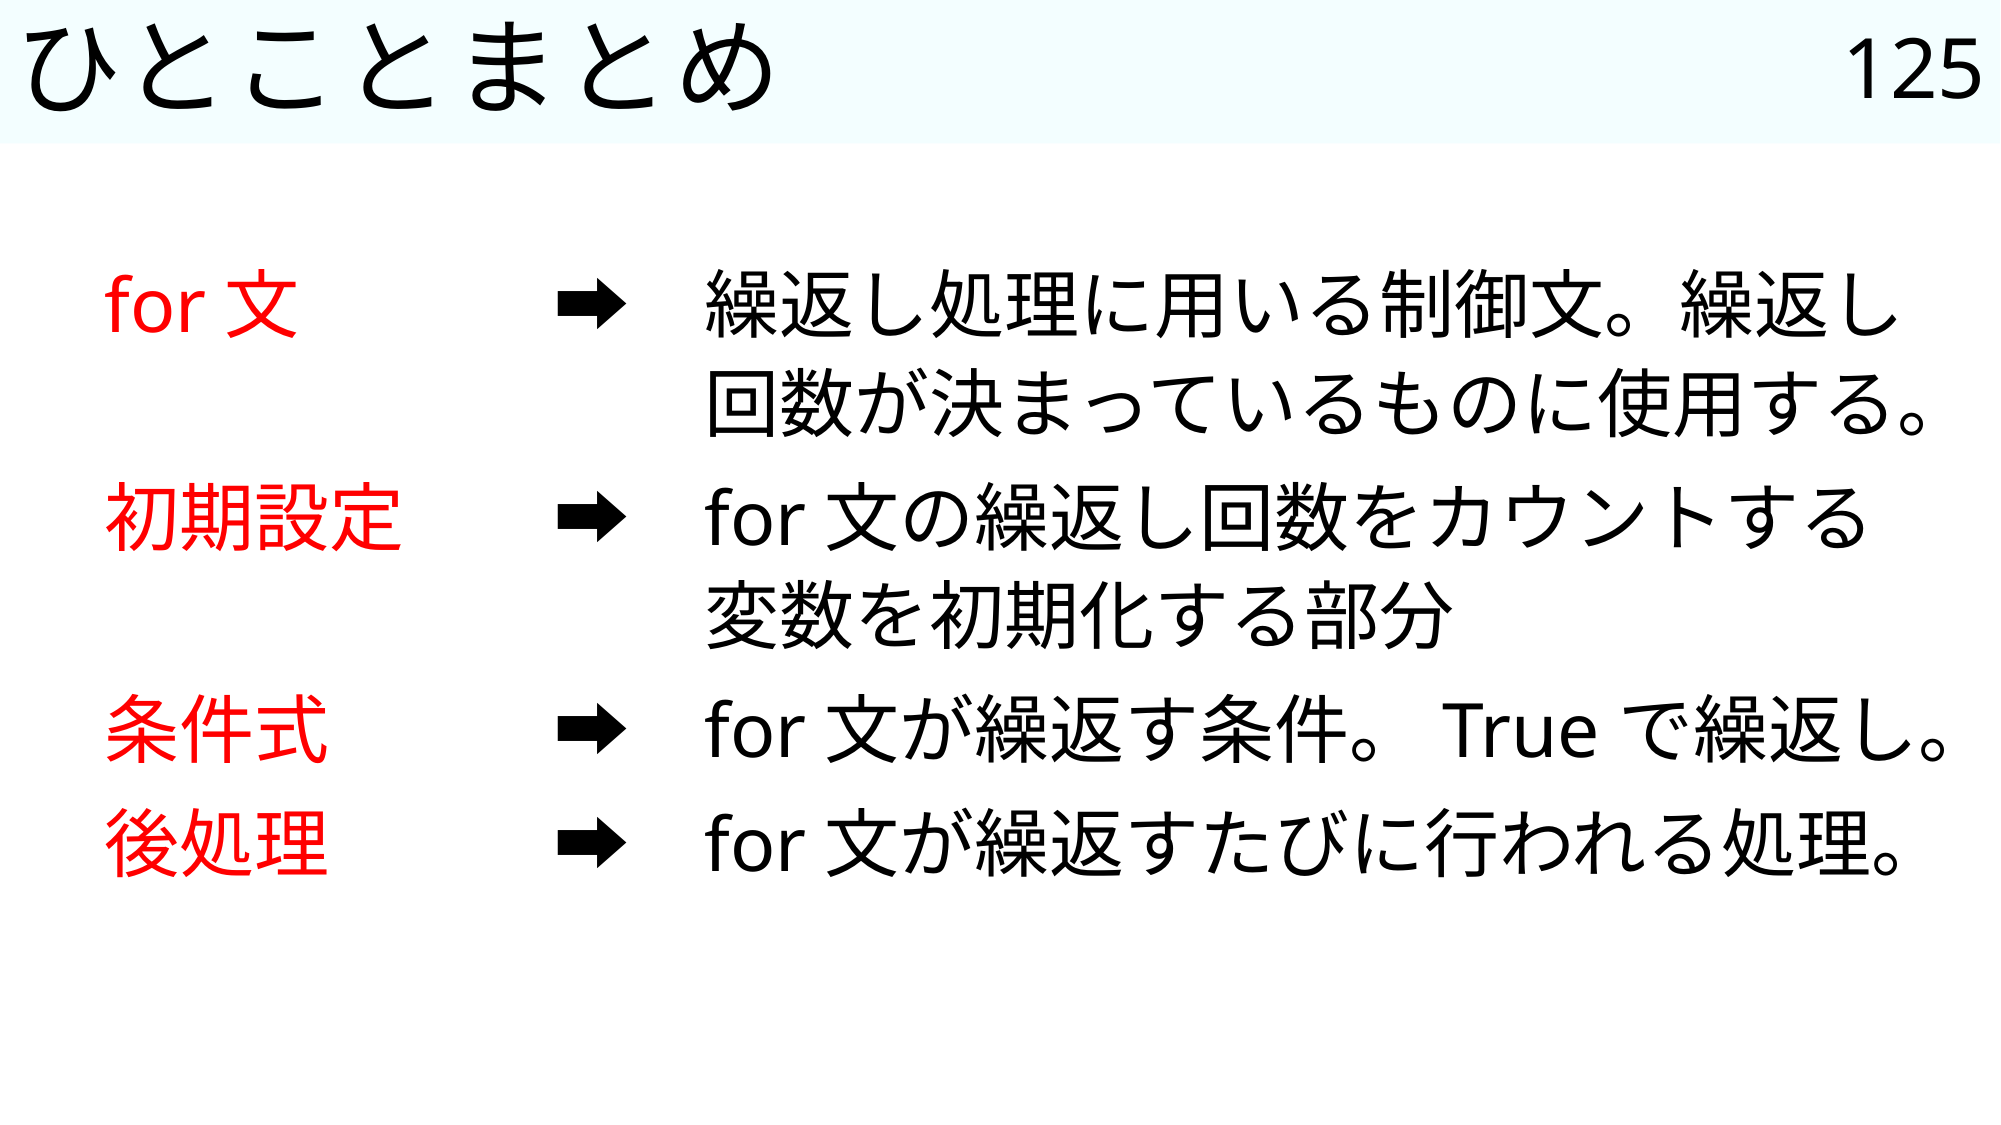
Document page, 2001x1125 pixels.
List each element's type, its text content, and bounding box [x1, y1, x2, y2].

title ひとことまとめ [0, 0, 1775, 144]
list for文 ➡ 繰返し処理に用いる制御文。繰返し 回数が決まっているものに使用する。 初期設定 ➡ for文の繰返し回数をカウントする 変数を初期化する部分 条件式 ➡ for文が繰返す条件。Trueで繰返し。 後処理 ➡ for文が繰返すたびに行われる処理。 [89, 241, 1934, 1032]
slide_number 125 [1775, 0, 2000, 144]
